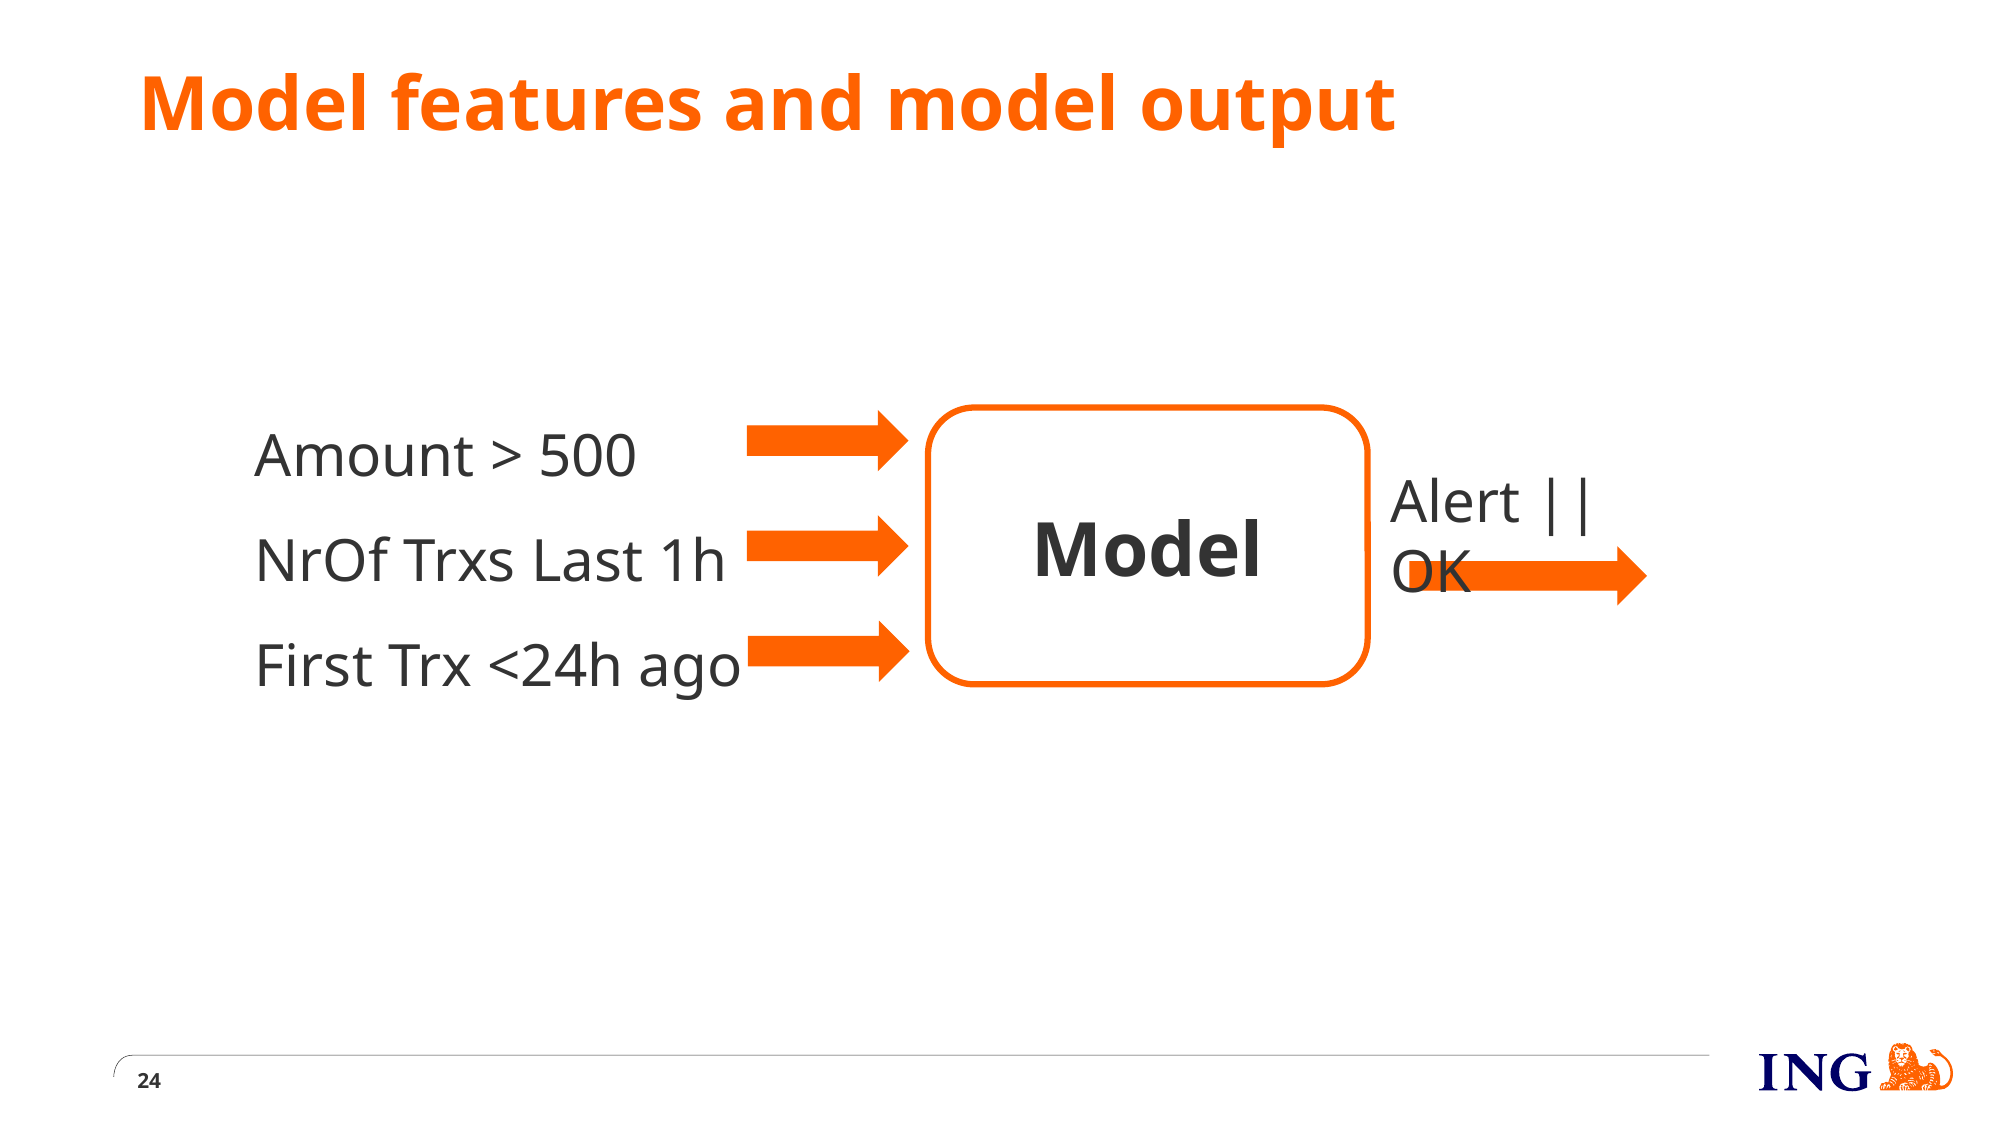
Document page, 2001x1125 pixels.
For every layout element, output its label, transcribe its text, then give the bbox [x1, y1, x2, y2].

slide_number 24 [137, 1065, 219, 1097]
text_box Model [1010, 495, 1286, 597]
text_box Amount > 500 NrOf Trxs Last 1h First Trx <24h ago [248, 377, 997, 704]
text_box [747, 411, 909, 681]
text_box Alert || OK [1384, 458, 1672, 611]
title Model features and model output [138, 46, 1860, 187]
text_box [927, 406, 1369, 686]
